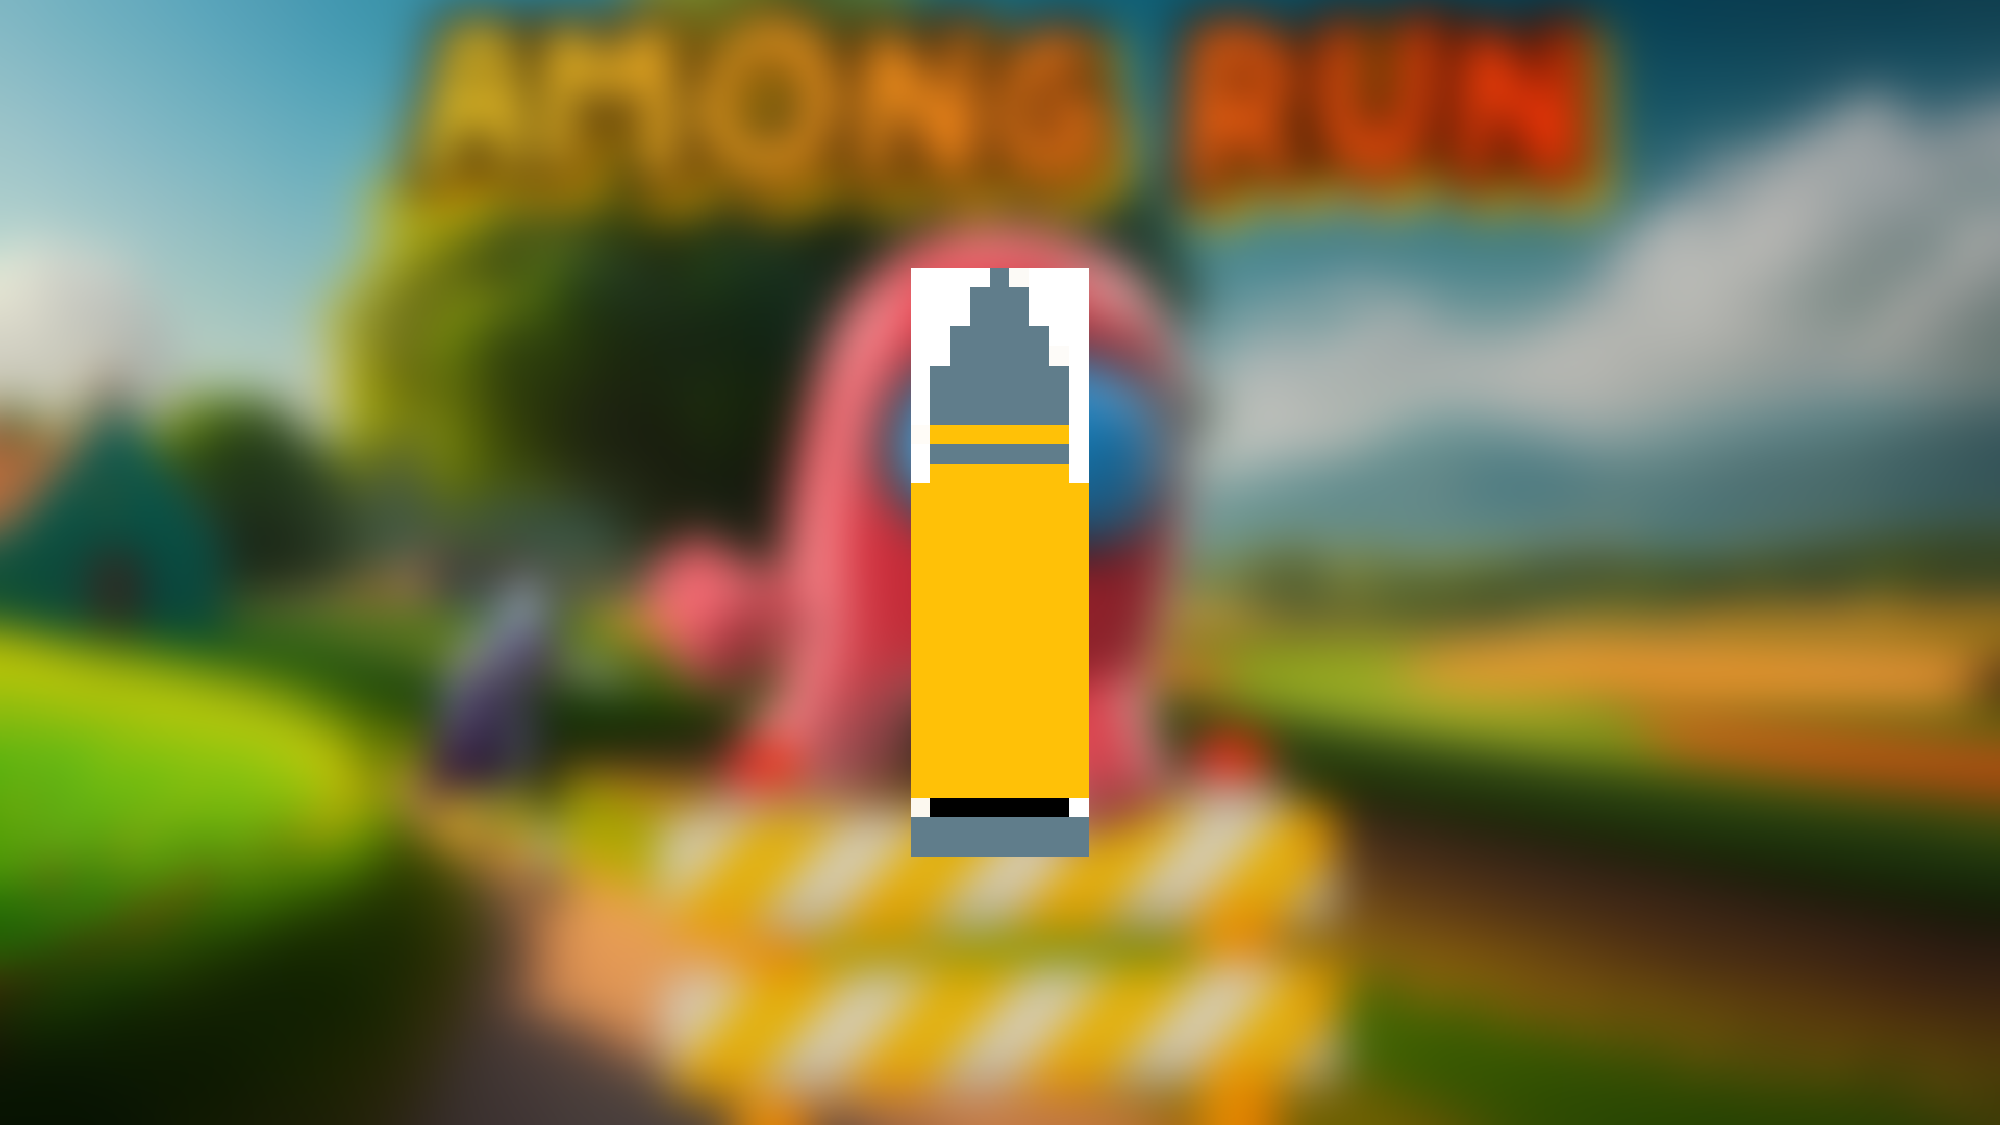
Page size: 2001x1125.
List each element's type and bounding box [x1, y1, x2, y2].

picture [0, 0, 2000, 1125]
list [911, 268, 1089, 857]
